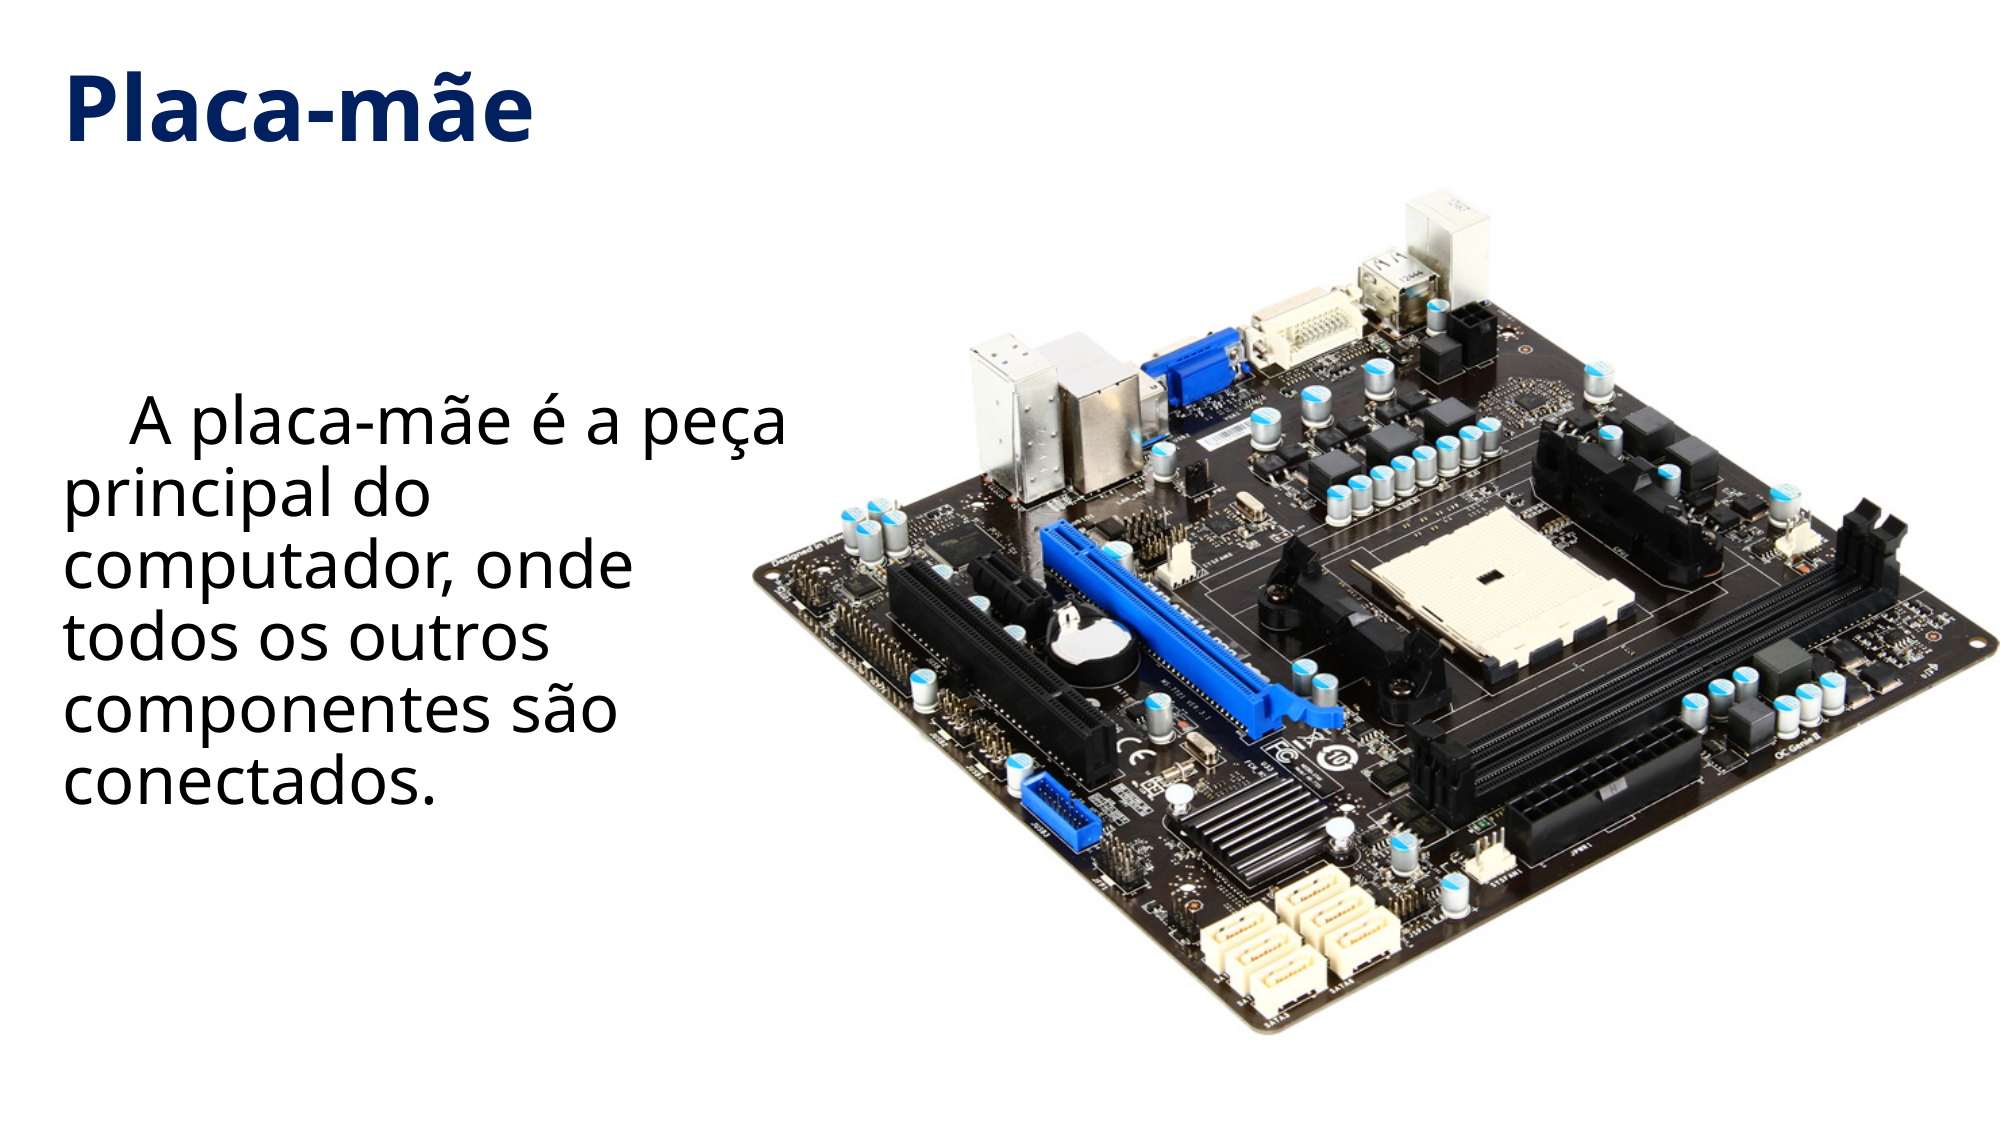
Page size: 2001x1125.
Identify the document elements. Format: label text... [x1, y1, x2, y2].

picture [751, 145, 2000, 1074]
title Placa-mãe [47, 0, 773, 223]
list A placa-mãe é a peça principal do computador, onde todos os outros componentes são conectados. [47, 379, 751, 780]
